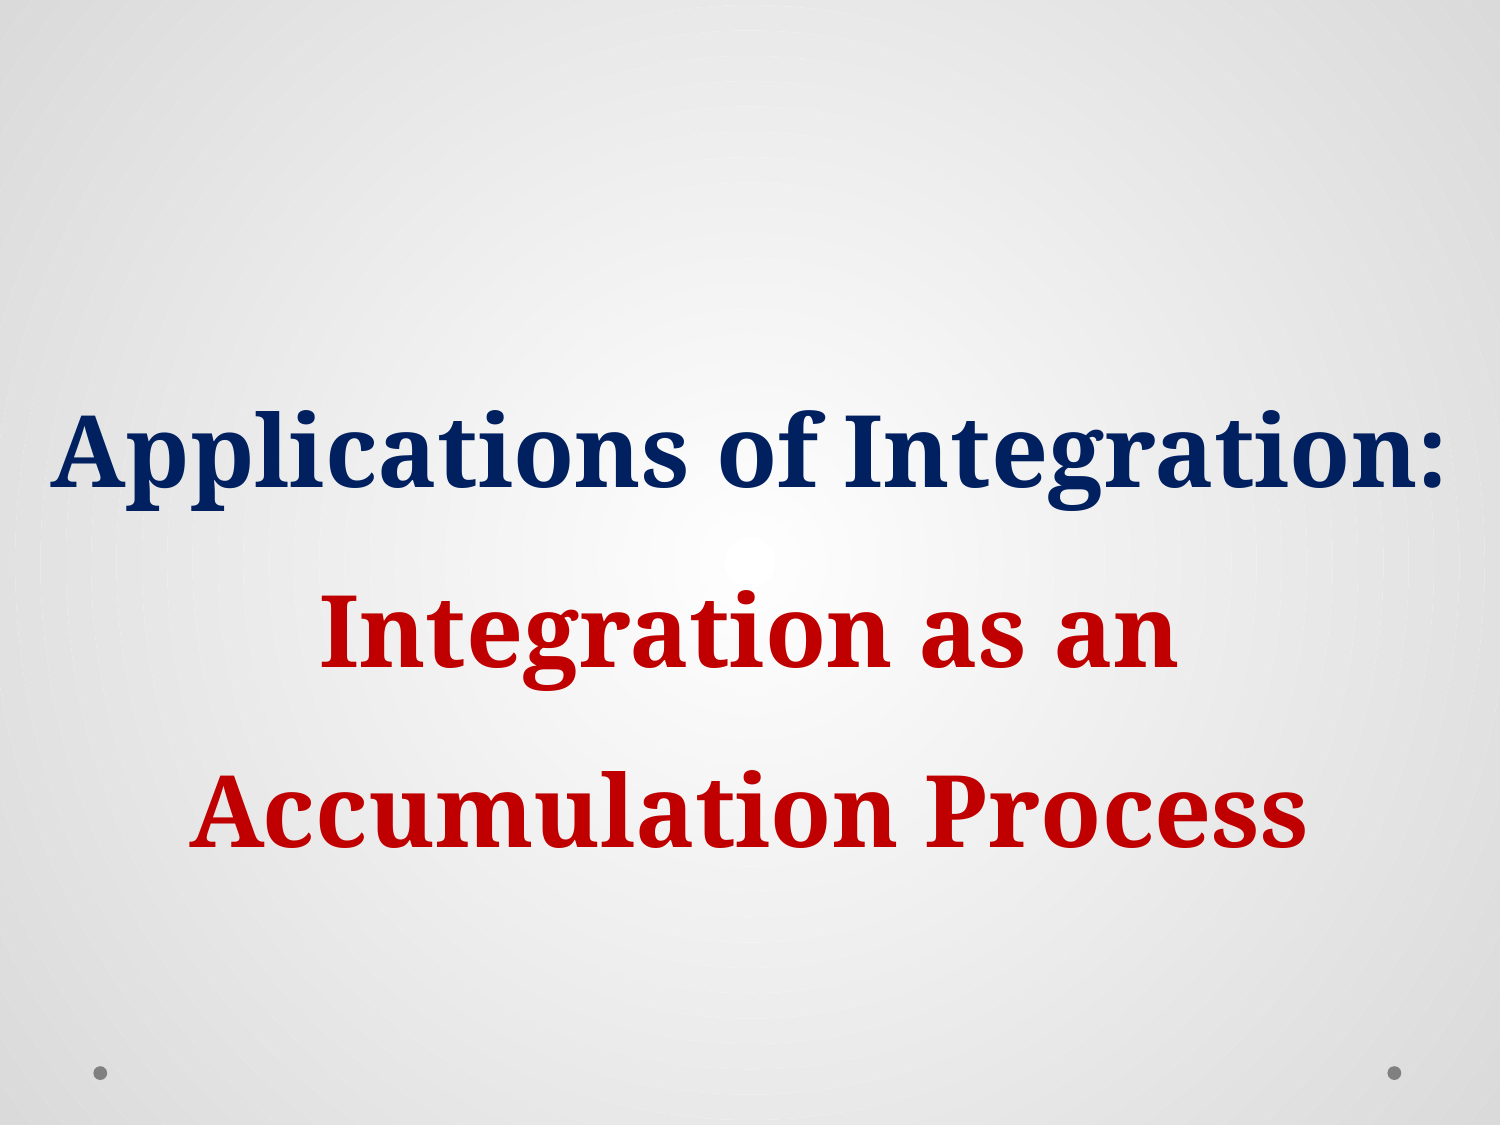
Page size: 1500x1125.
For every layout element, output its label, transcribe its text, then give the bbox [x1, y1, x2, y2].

text_box Applications of Integration: Integration as an Accumulation Process [0, 349, 1500, 875]
